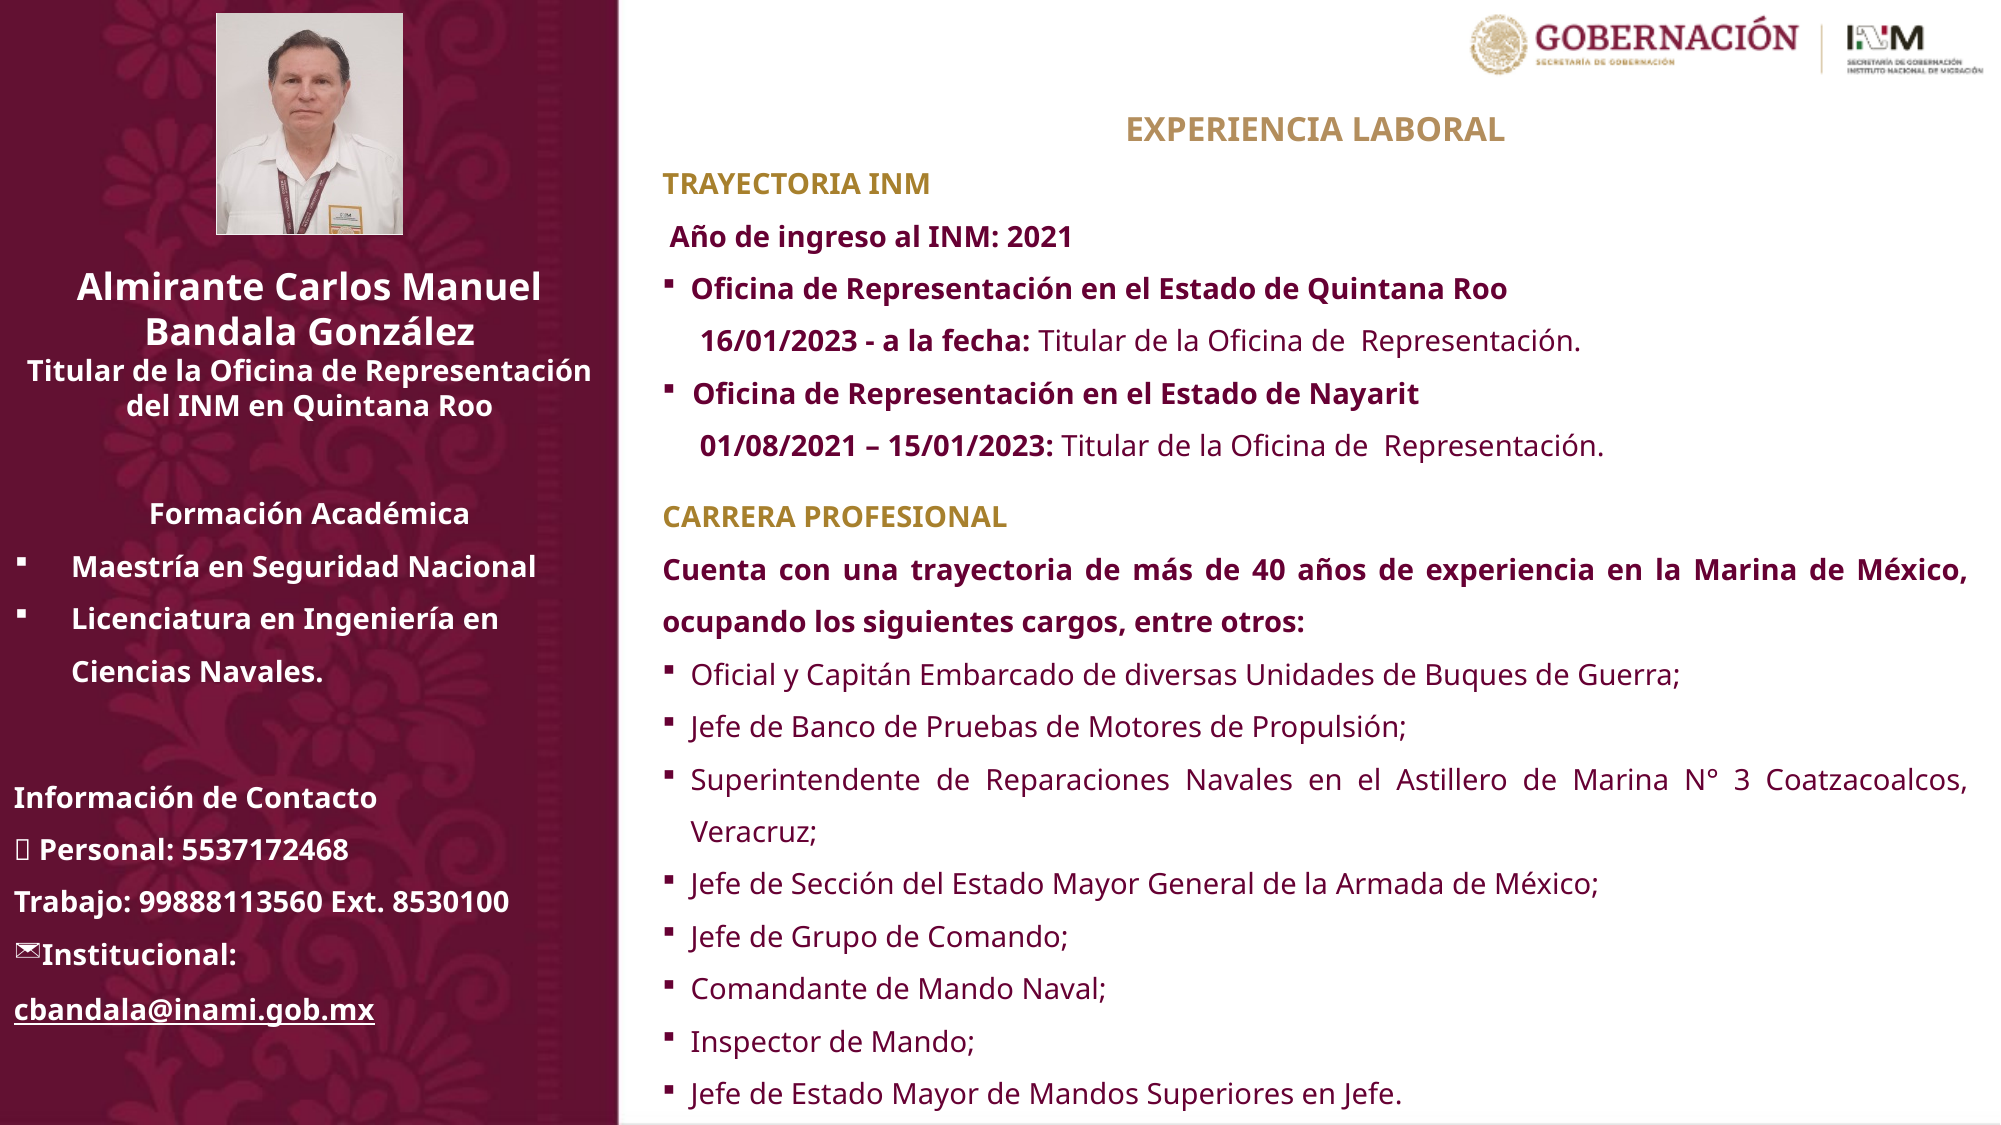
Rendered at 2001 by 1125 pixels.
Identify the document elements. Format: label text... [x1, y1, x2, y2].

text_box Información de Contacto  Personal: 5537172468 Trabajo: 99888113560 Ext. 8530100 Institucional: cbandala@inami.gob.mx [0, 754, 619, 1091]
picture [0, 0, 2001, 1125]
text_box EXPERIENCIA LABORAL TRAYECTORIA INM Año de ingreso al INM: 2021 Oficina de Representación en el Estado de Quintana Roo 16/01/2023 - a la fecha: Titular de la Oficina de Representación. Oficina de Representación en el Estado de Nayarit 01/08/2021 – 15/01/2023: Titular de la Oficina de Representación. CARRERA PROFESIONAL Cuenta con una trayectoria de más de 40 años de experiencia en la Marina de México, ocupando los siguientes cargos, entre otros: Oficial y Capitán Embarcado de diversas Unidades de Buques de Guerra; Jefe de Banco de Pruebas de Motores de Propulsión; Superintendente de Reparaciones Navales en el Astillero de Marina N° 3 Coatzacoalcos, Veracruz; Jefe de Sección del Estado Mayor General de la Armada de México; Jefe de Grupo de Comando; Comandante de Mando Naval; Inspector de Mando; Jefe de Estado Mayor de Mandos Superiores en Jefe. [647, 80, 1985, 1125]
text_box Almirante Carlos Manuel Bandala González Titular de la Oficina de Representación del INM en Quintana Roo [0, 255, 620, 430]
text_box Formación Académica Maestría en Seguridad Nacional Licenciatura en Ingeniería en Ciencias Navales. [0, 470, 620, 748]
